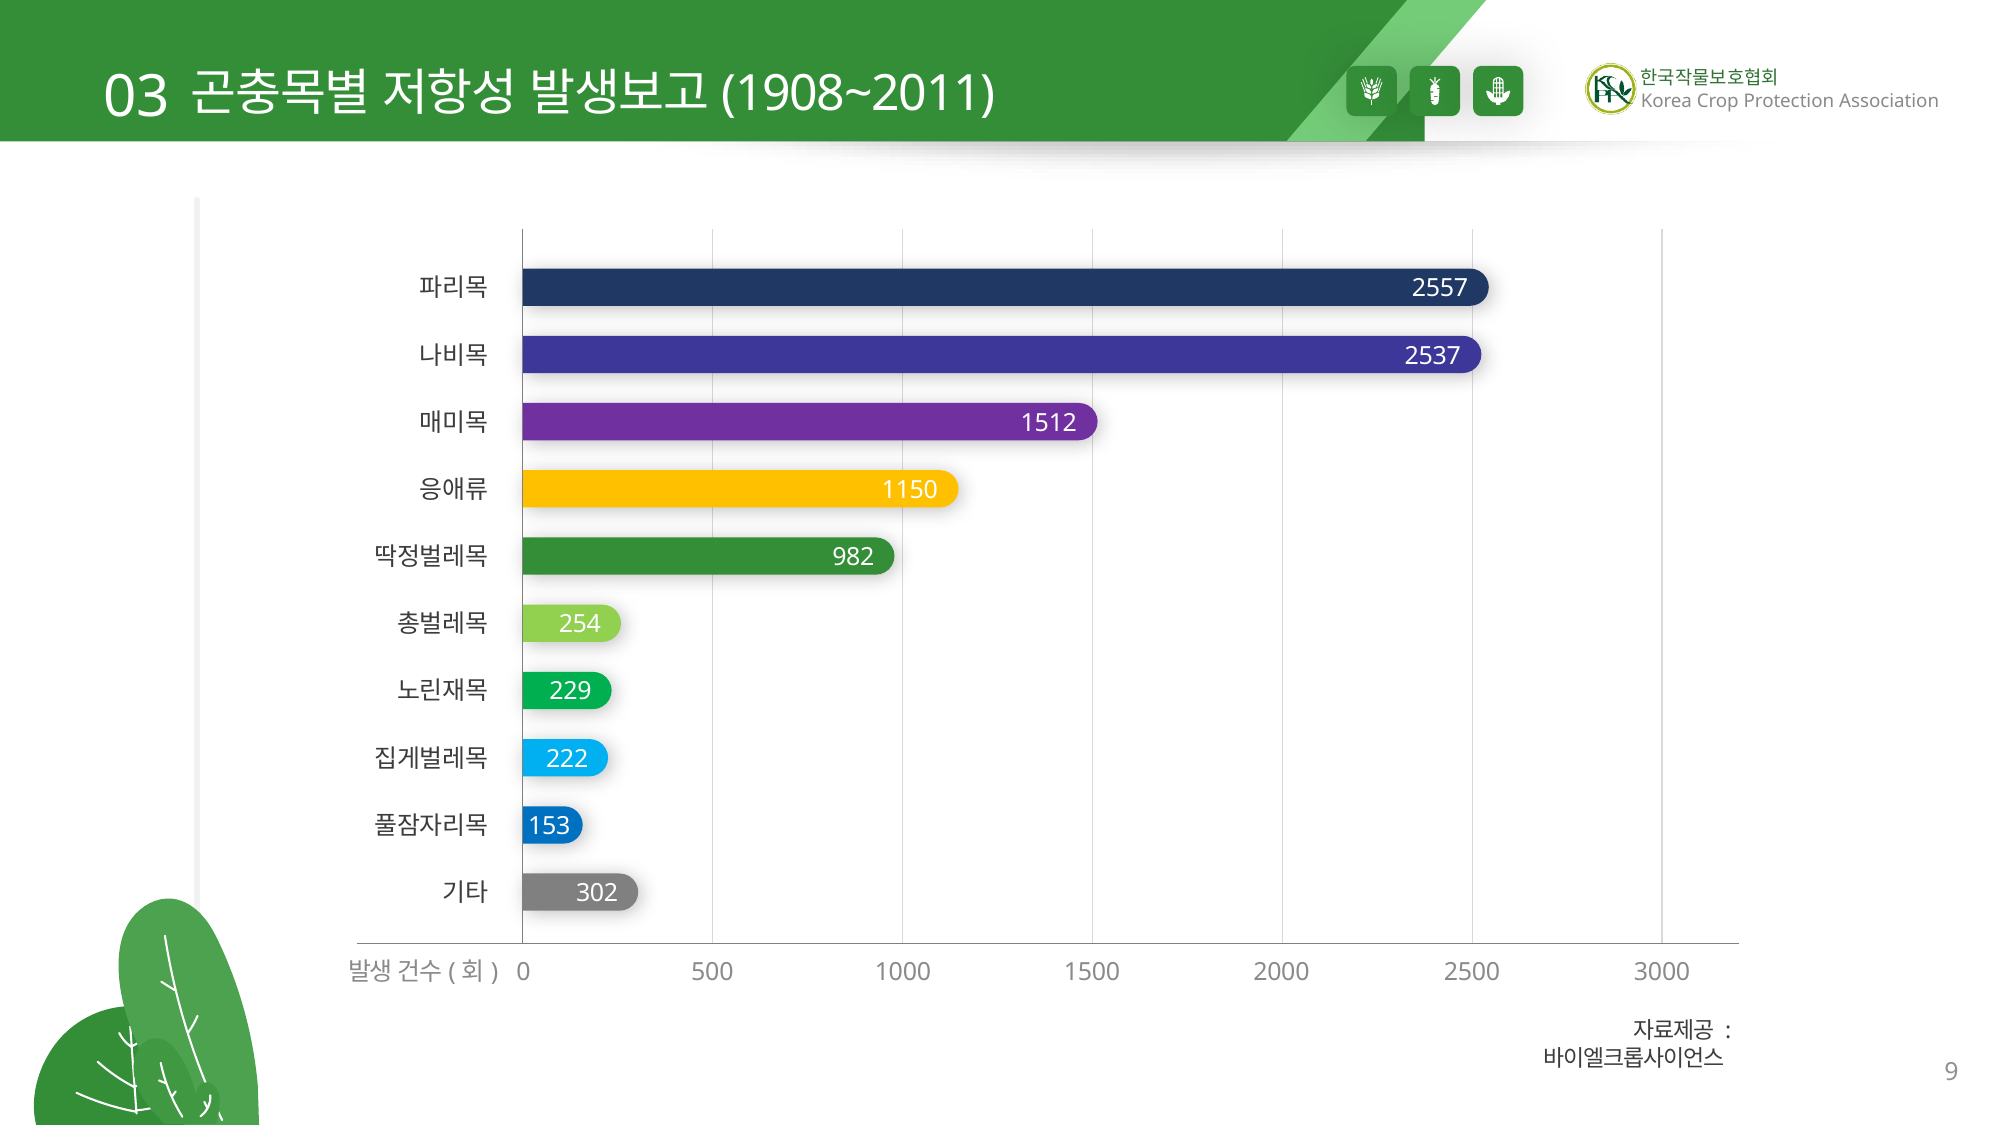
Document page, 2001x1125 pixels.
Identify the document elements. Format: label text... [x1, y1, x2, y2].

text_box 발생 건수(회) [333, 955, 499, 986]
text_box 1000 [874, 955, 932, 986]
text_box 자료제공 : 바이엘크롭사이언스 [1420, 1008, 1731, 1051]
text_box 0 [516, 955, 531, 986]
text_box 3000 [1633, 955, 1691, 986]
slide_number 9 [1886, 1042, 1974, 1103]
text_box 2500 [1443, 955, 1501, 986]
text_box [85, 50, 1018, 137]
picture [582, 141, 1886, 242]
text_box 500 [691, 955, 734, 986]
picture [1584, 62, 1641, 115]
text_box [356, 228, 1739, 944]
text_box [33, 898, 260, 1125]
text_box 1500 [1063, 955, 1121, 986]
text_box 2000 [1253, 955, 1310, 986]
